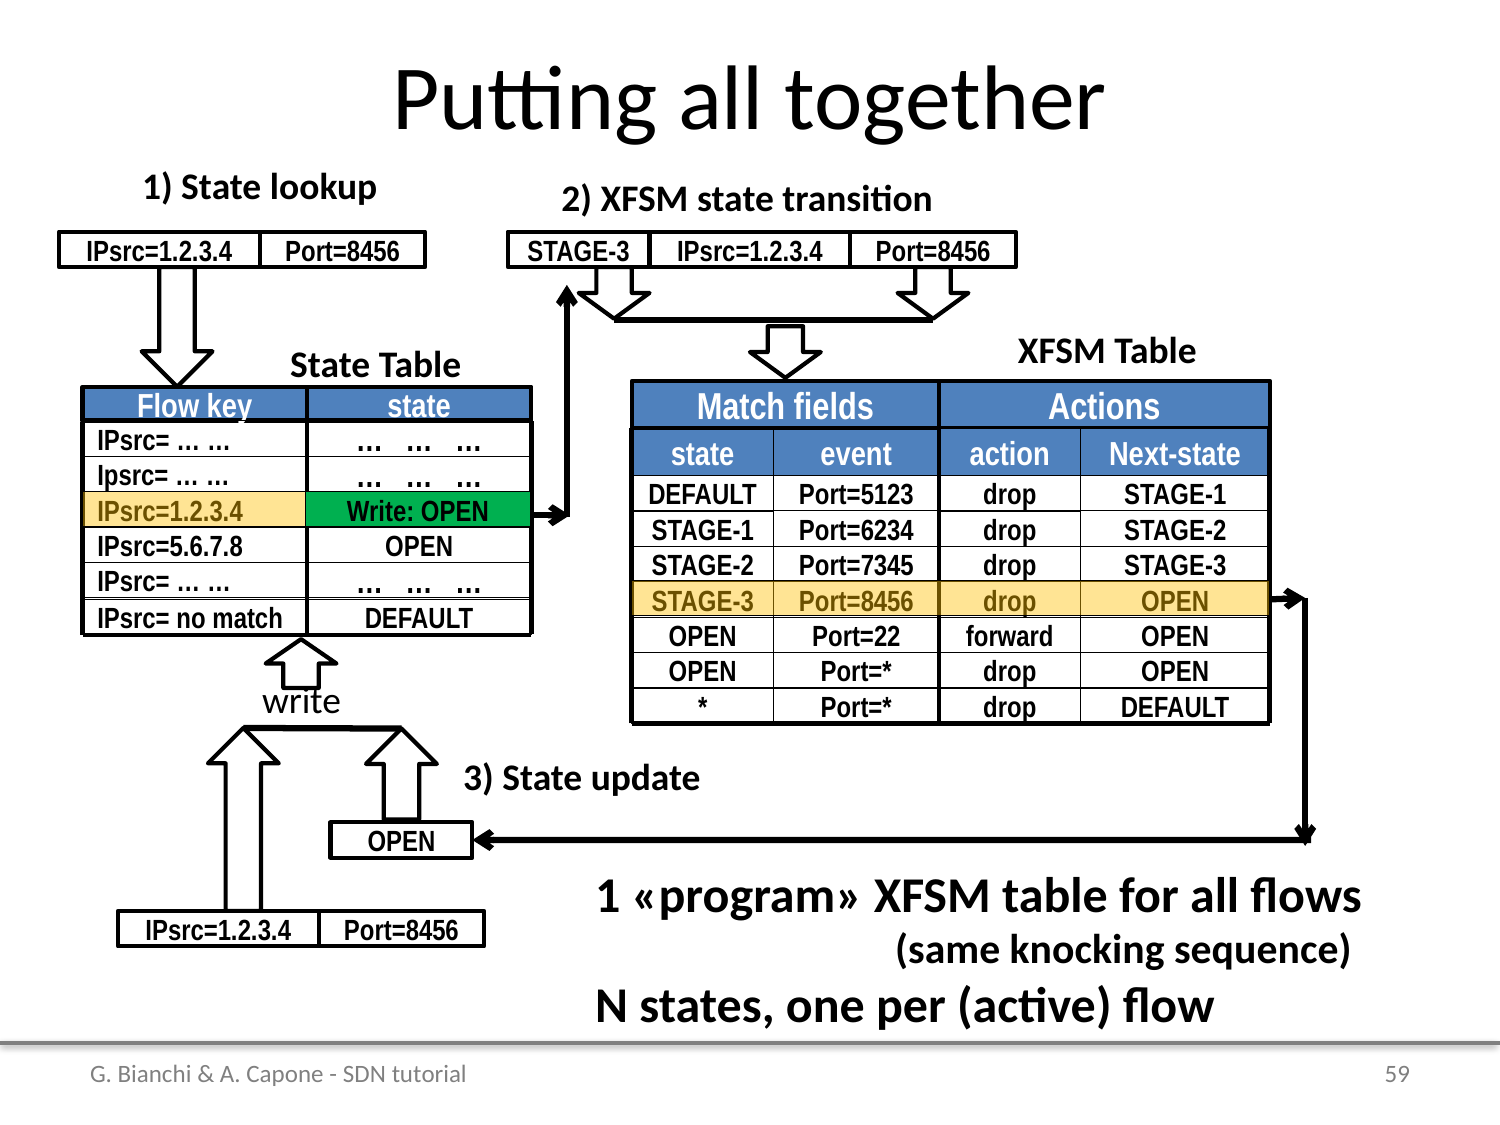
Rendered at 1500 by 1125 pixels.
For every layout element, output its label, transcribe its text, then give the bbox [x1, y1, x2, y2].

text_box drop [944, 473, 1079, 509]
text_box STAGE-1 [637, 509, 771, 544]
text_box STAGE-2 [1079, 509, 1265, 544]
text_box event [771, 430, 935, 473]
text_box state [305, 385, 533, 419]
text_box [82, 420, 532, 634]
slide_number 59 [1074, 1042, 1425, 1103]
text_box OPEN [637, 650, 771, 686]
text_box Next-state [1079, 426, 1272, 473]
text_box OPEN [1079, 650, 1265, 686]
text_box [576, 265, 652, 321]
text_box Port=8456 [848, 230, 1018, 269]
footer G. Bianchi & A. Capone - SDN tutorial [75, 1042, 988, 1103]
text_box [944, 578, 1265, 618]
text_box [263, 645, 339, 691]
text_box 1) State lookup [127, 154, 393, 215]
text_box DEFAULT [1079, 686, 1265, 721]
text_box Match fields [630, 398, 937, 430]
title Putting all together [75, 18, 1425, 167]
text_box Port=* [771, 650, 933, 686]
text_box [895, 265, 971, 321]
text_box Port=6234 [771, 509, 933, 544]
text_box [58, 231, 426, 268]
text_box * [637, 686, 771, 721]
text_box Port=22 [771, 618, 933, 650]
text_box [747, 329, 823, 380]
text_box DEFAULT [637, 473, 771, 509]
text_box OPEN [1079, 618, 1265, 650]
text_box Actions [937, 379, 1272, 426]
text_box Match fields [630, 379, 937, 395]
text_box forward [944, 618, 1079, 650]
text_box 2) XFSM state transition [546, 166, 948, 227]
text_box State Table [275, 332, 477, 392]
text_box [205, 725, 281, 909]
text_box XFSM Table [1003, 318, 1212, 379]
text_box [139, 276, 215, 389]
text_box drop [944, 509, 1079, 544]
text_box action [937, 426, 1079, 473]
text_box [117, 910, 485, 947]
text_box 1 «program» XFSM table for all flows (same knocking sequence) N states, one per (active) flow [580, 854, 1389, 1040]
text_box Port=* [771, 686, 933, 721]
text_box IPsrc=1.2.3.4 [652, 230, 848, 269]
text_box STAGE-1 [1079, 473, 1265, 509]
text_box Port=5123 [771, 473, 933, 509]
text_box 3) State update [448, 745, 716, 806]
text_box [637, 578, 933, 618]
text_box drop [944, 686, 1079, 721]
text_box STAGE-2 [637, 544, 771, 578]
text_box [364, 726, 439, 820]
text_box state [634, 430, 771, 473]
text_box write [247, 668, 357, 726]
text_box Port=7345 [771, 544, 933, 578]
text_box OPEN [328, 820, 474, 860]
text_box drop [944, 544, 1079, 578]
text_box Flow key [80, 385, 305, 419]
text_box drop [944, 650, 1079, 686]
text_box STAGE-3 [506, 230, 652, 269]
text_box OPEN [637, 618, 771, 650]
text_box STAGE-3 [1079, 544, 1265, 578]
